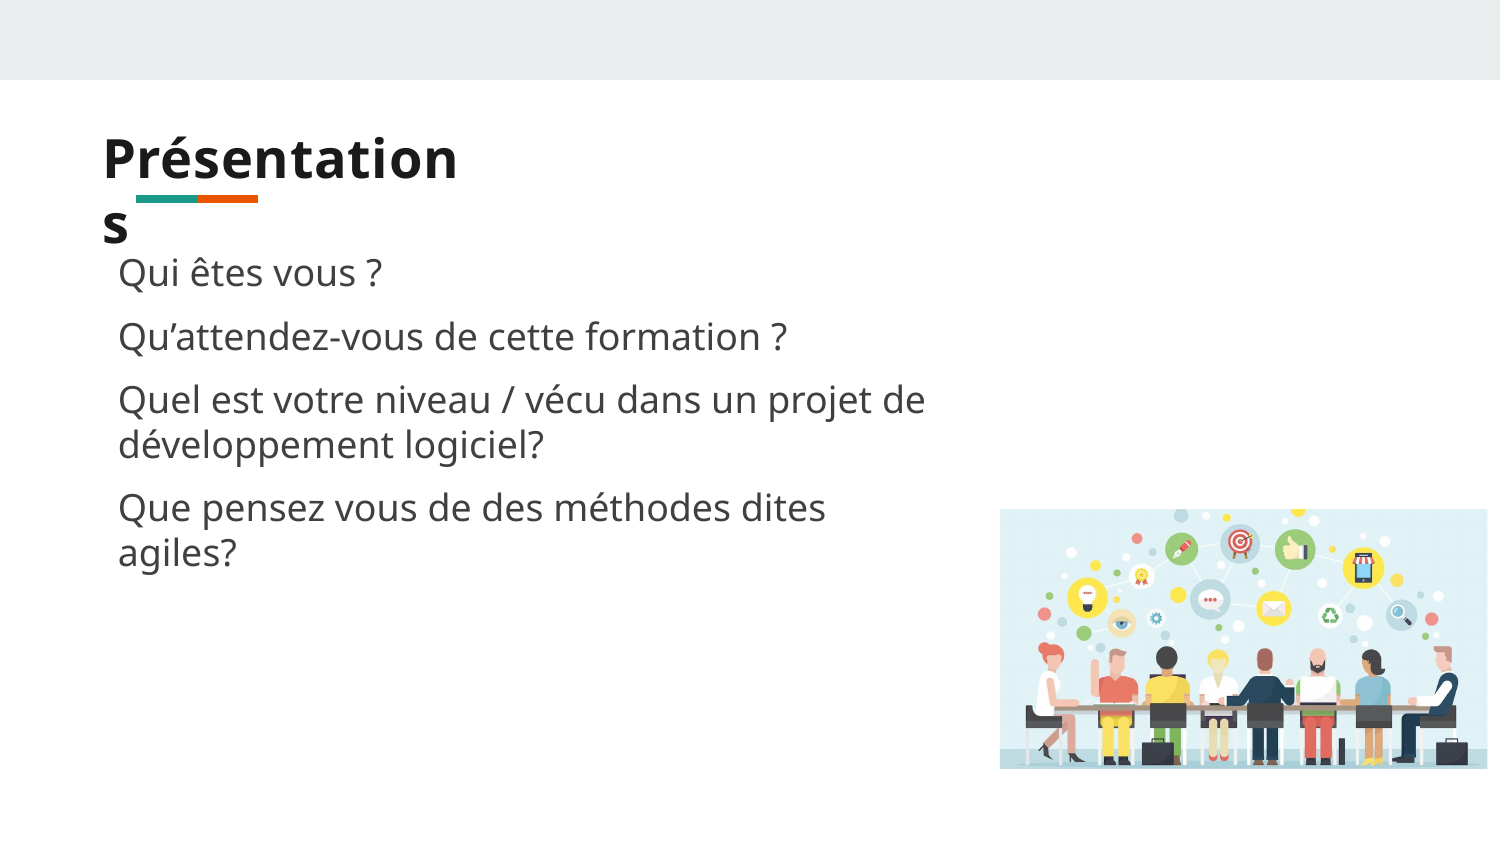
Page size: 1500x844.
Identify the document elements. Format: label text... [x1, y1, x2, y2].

title Présentations [99, 121, 463, 246]
text_box [999, 509, 1488, 769]
text_box Qui êtes vous ? Qu’attendez-vous de cette formation ? Quel est votre niveau / vécu dans un projet de développement logiciel? Que pensez vous de des méthodes dites agiles? [50, 246, 940, 574]
